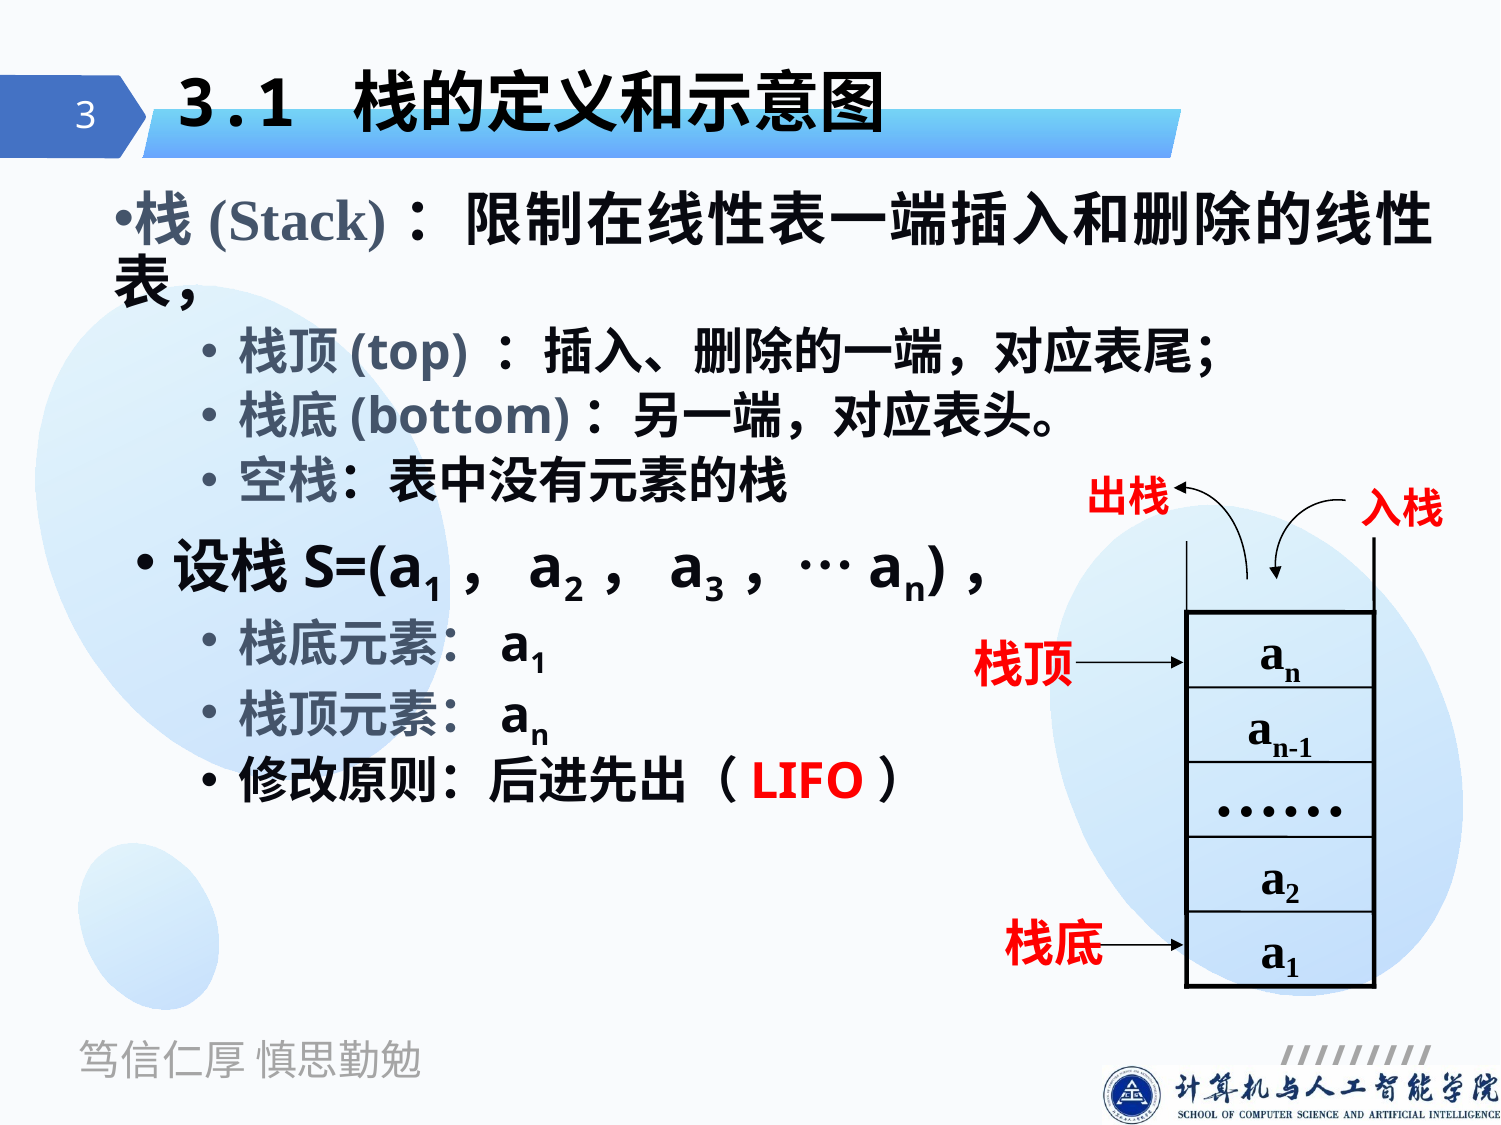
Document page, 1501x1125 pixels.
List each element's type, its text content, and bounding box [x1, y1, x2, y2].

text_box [958, 462, 1460, 987]
list 栈(Stack)：限制在线性表一端插入和删除的线性表， 栈顶(top) ：插入、删除的一端，对应表尾； 栈底(bottom)：另一端，对应表头。 空栈：表中没有元素的栈 设栈S=(a1，a2，a3，…an)， 栈底元素：a1 栈顶元素：an 修改原则：后进先出（LIFO） [98, 182, 1450, 983]
title 3.1 栈的定义和示意图 [161, 60, 1123, 148]
picture [1102, 1065, 1501, 1125]
